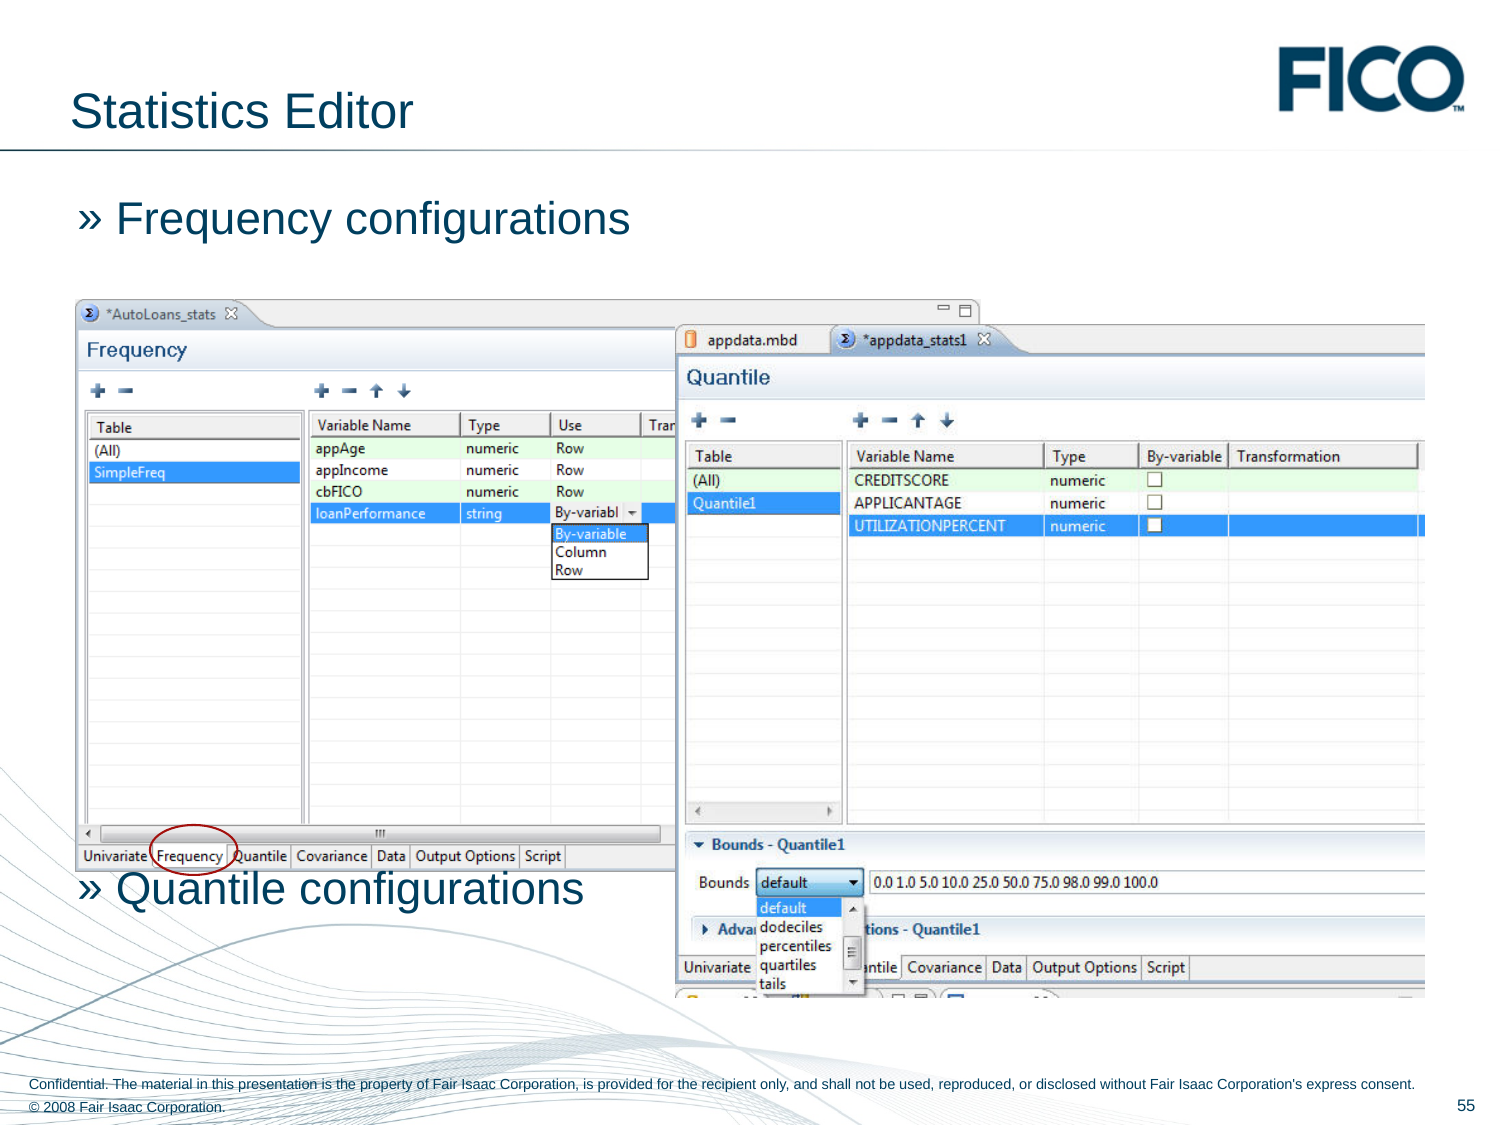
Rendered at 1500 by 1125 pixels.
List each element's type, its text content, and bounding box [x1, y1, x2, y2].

picture [0, 0, 1500, 1125]
title Statistics Editor [62, 0, 1463, 139]
list Frequency configurations Quantile configurations [62, 187, 1463, 956]
